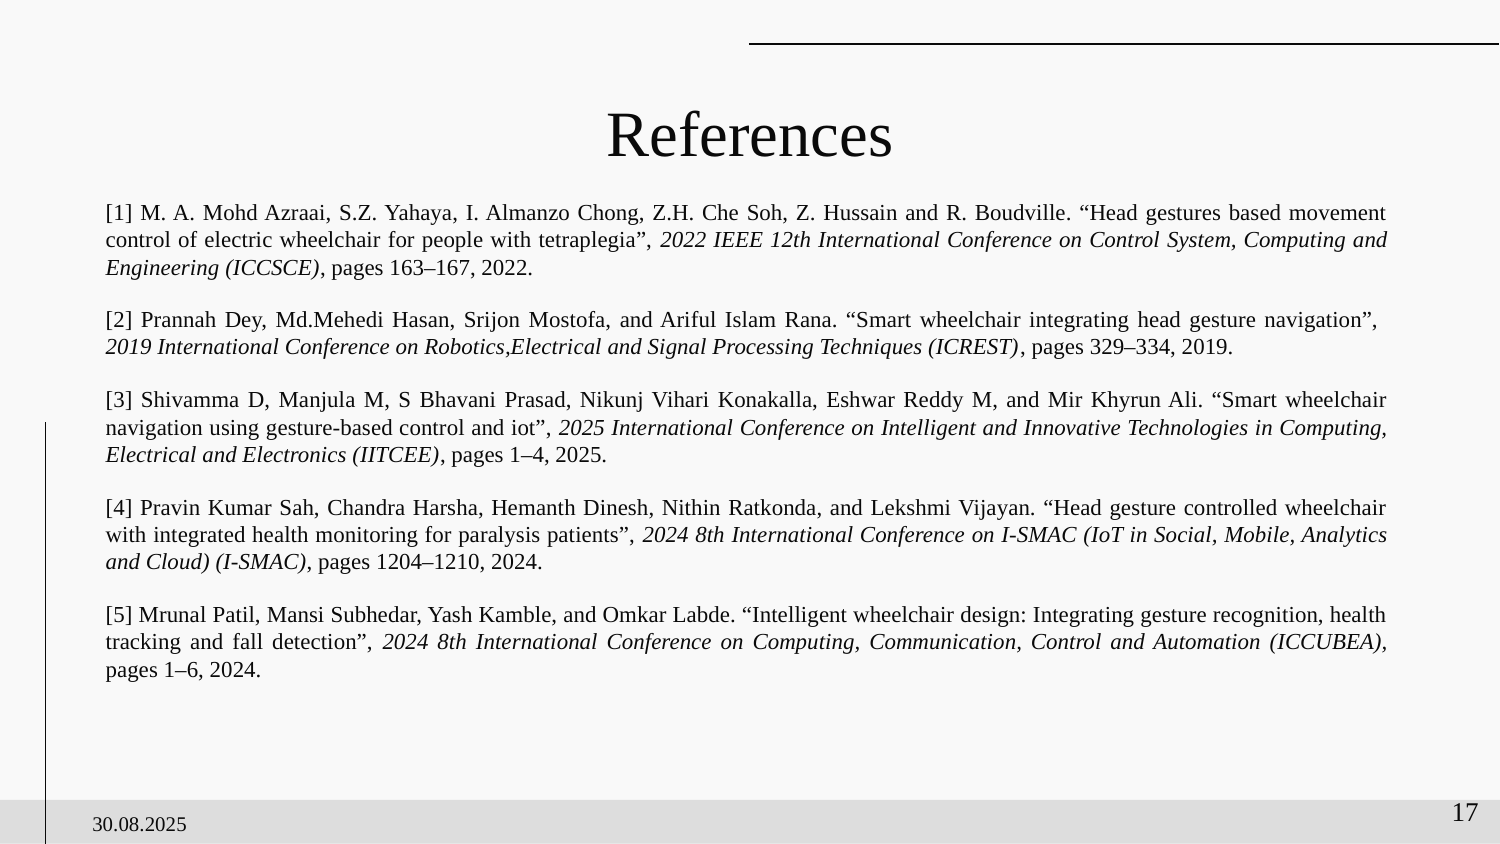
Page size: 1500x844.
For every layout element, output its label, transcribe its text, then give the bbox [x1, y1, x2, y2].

text_box [1] M. A. Mohd Azraai, S.Z. Yahaya, I. Almanzo Chong, Z.H. Che Soh, Z. Hussain and R. Boudville. “Head gestures based movement control of electric wheelchair for people with tetraplegia”, 2022 IEEE 12th International Conference on Control System, Computing and Engineering (ICCSCE), pages 163–167, 2022. [2] Prannah Dey, Md.Mehedi Hasan, Srijon Mostofa, and Ariful Islam Rana. “Smart wheelchair integrating head gesture navigation”, 2019 International Conference on Robotics,Electrical and Signal Processing Techniques (ICREST), pages 329–334, 2019. [3] Shivamma D, Manjula M, S Bhavani Prasad, Nikunj Vihari Konakalla, Eshwar Reddy M, and Mir Khyrun Ali. “Smart wheelchair navigation using gesture-based control and iot”, 2025 International Conference on Intelligent and Innovative Technologies in Computing, Electrical and Electronics (IITCEE), pages 1–4, 2025. [4] Pravin Kumar Sah, Chandra Harsha, Hemanth Dinesh, Nithin Ratkonda, and Lekshmi Vijayan. “Head gesture controlled wheelchair with integrated health monitoring for paralysis patients”, 2024 8th International Conference on I-SMAC (IoT in Social, Mobile, Analytics and Cloud) (I-SMAC), pages 1204–1210, 2024. [5] Mrunal Patil, Mansi Subhedar, Yash Kamble, and Omkar Labde. “Intelligent wheelchair design: Integrating gesture recognition, health tracking and fall detection”, 2024 8th International Conference on Computing, Communication, Control and Automation (ICCUBEA), pages 1–6, 2024. [90, 182, 1404, 654]
title References [116, 77, 1383, 168]
text_box 30.08.2025 [61, 795, 218, 827]
slide_number 17 [1403, 779, 1494, 844]
